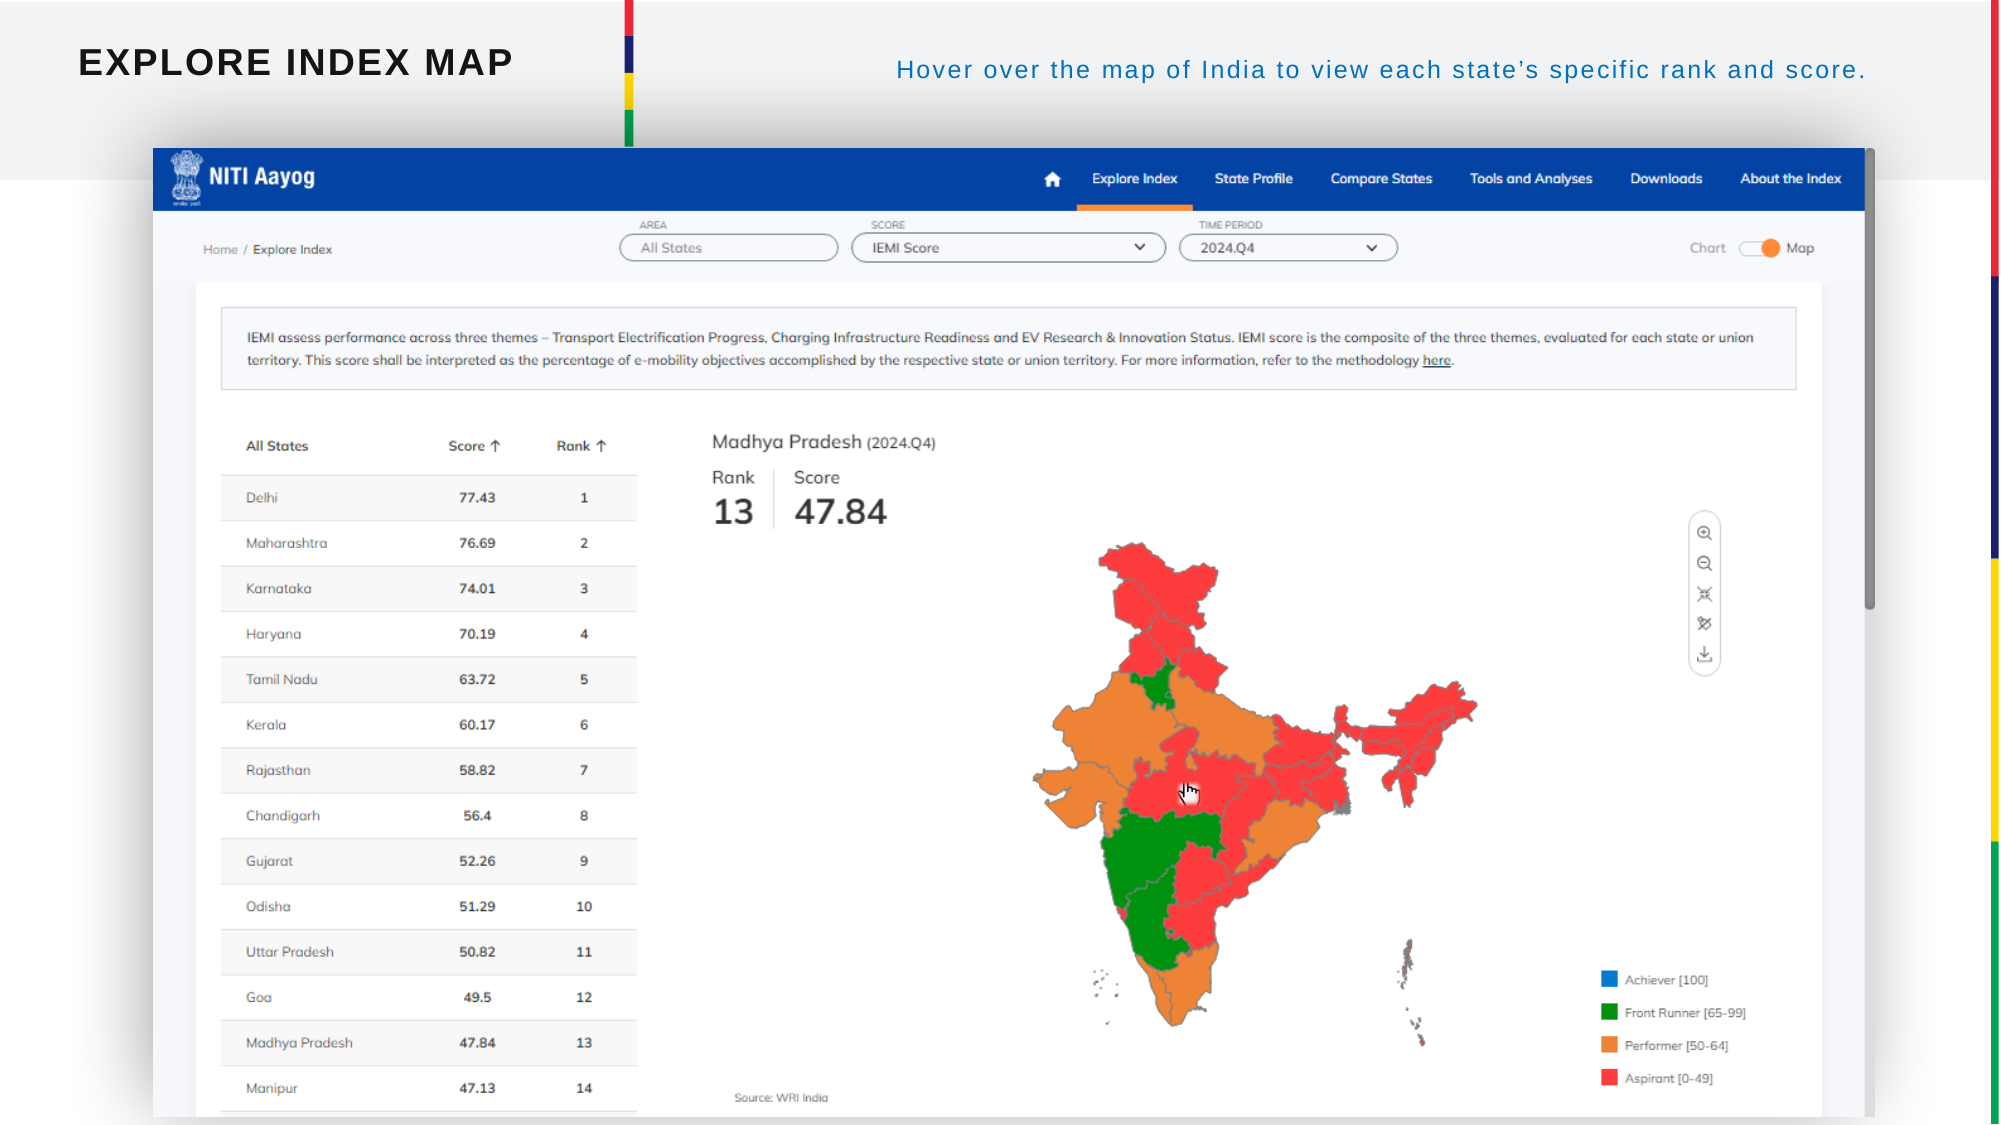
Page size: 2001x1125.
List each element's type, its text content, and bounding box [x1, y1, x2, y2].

text_box [634, 1, 1991, 181]
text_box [624, 0, 634, 147]
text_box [1991, 0, 1999, 1124]
text_box Hover over the map of India to view each state’s specific rank and score. [673, 44, 1883, 91]
text_box EXPLORE INDEX MAP [63, 38, 624, 91]
picture [153, 148, 1875, 1117]
text_box [0, 1, 624, 181]
